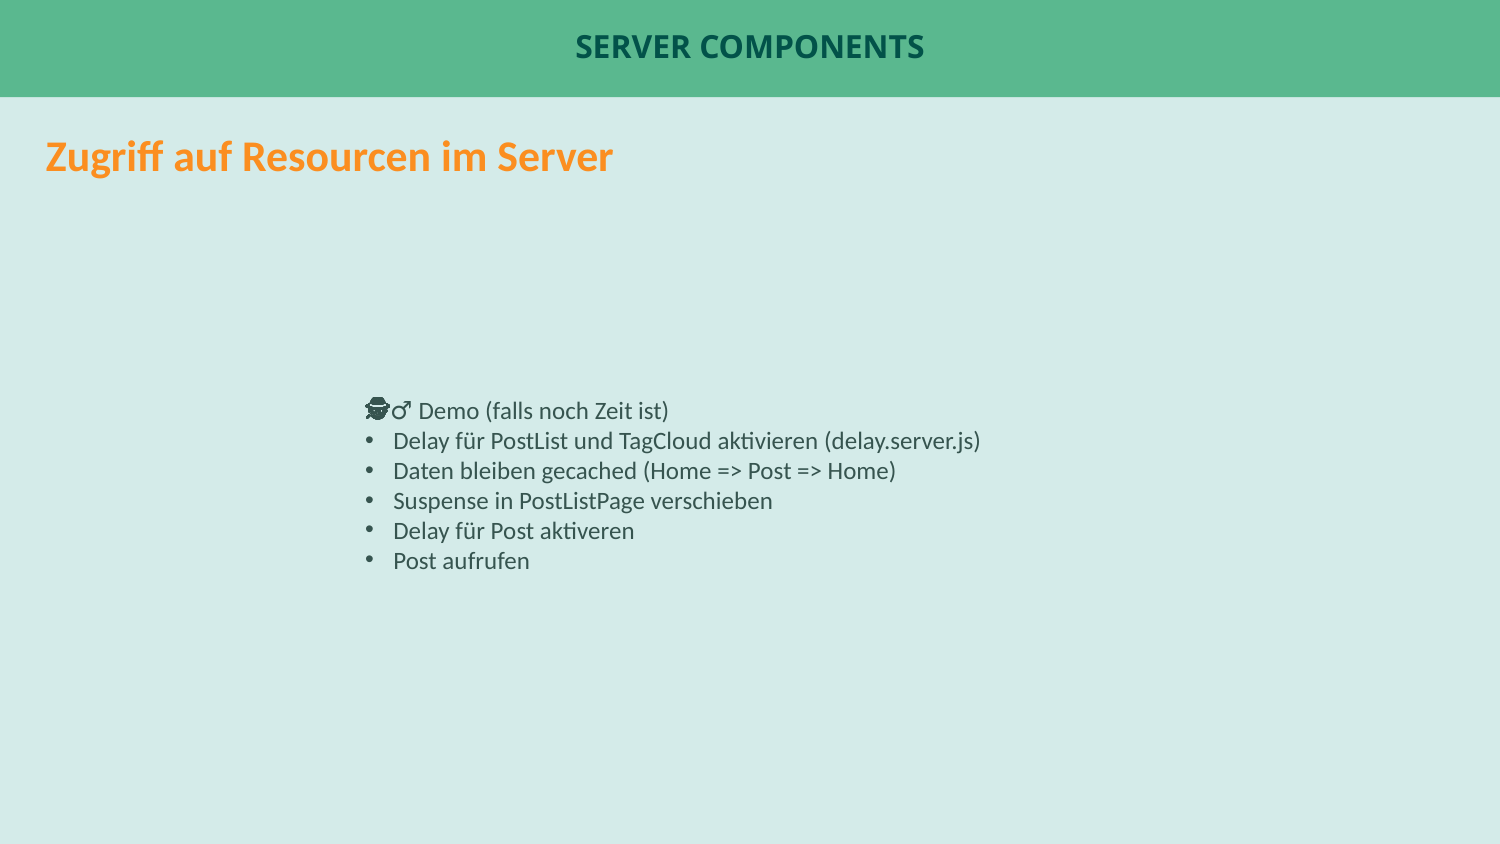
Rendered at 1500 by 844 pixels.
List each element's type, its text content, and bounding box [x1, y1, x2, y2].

text_box 🕵️‍♂️ Demo (falls noch Zeit ist) Delay für PostList und TagCloud aktivieren (delay.server.js) Daten bleiben gecached (Home => Post => Home) Suspense in PostListPage verschieben Delay für Post aktiveren Post aufrufen [350, 387, 1101, 642]
title Server Components [0, 0, 1500, 98]
list Zugriff auf Resourcen im Server [30, 126, 1470, 782]
